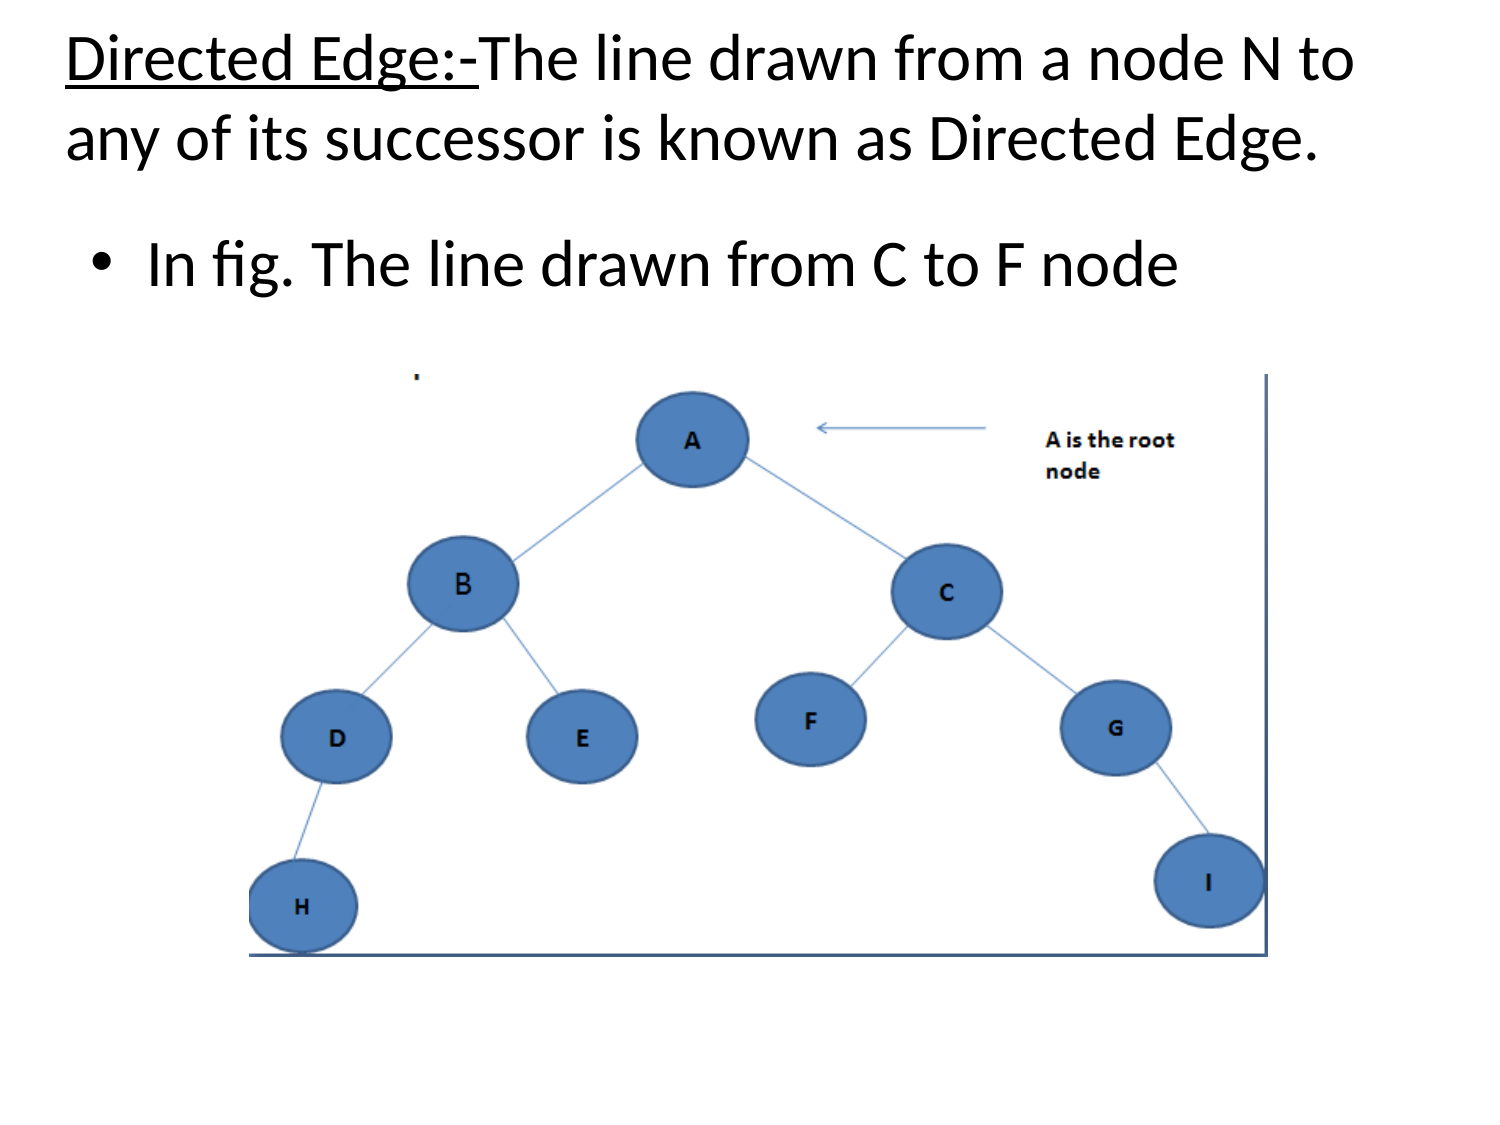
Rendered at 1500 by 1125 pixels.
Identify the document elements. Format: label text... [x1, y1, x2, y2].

title Directed Edge:-The line drawn from a node N to any of its successor is known as Directed Edge. [50, 0, 1400, 188]
picture [249, 374, 1268, 957]
list In fig. The line drawn from C to F node [75, 212, 1425, 1005]
